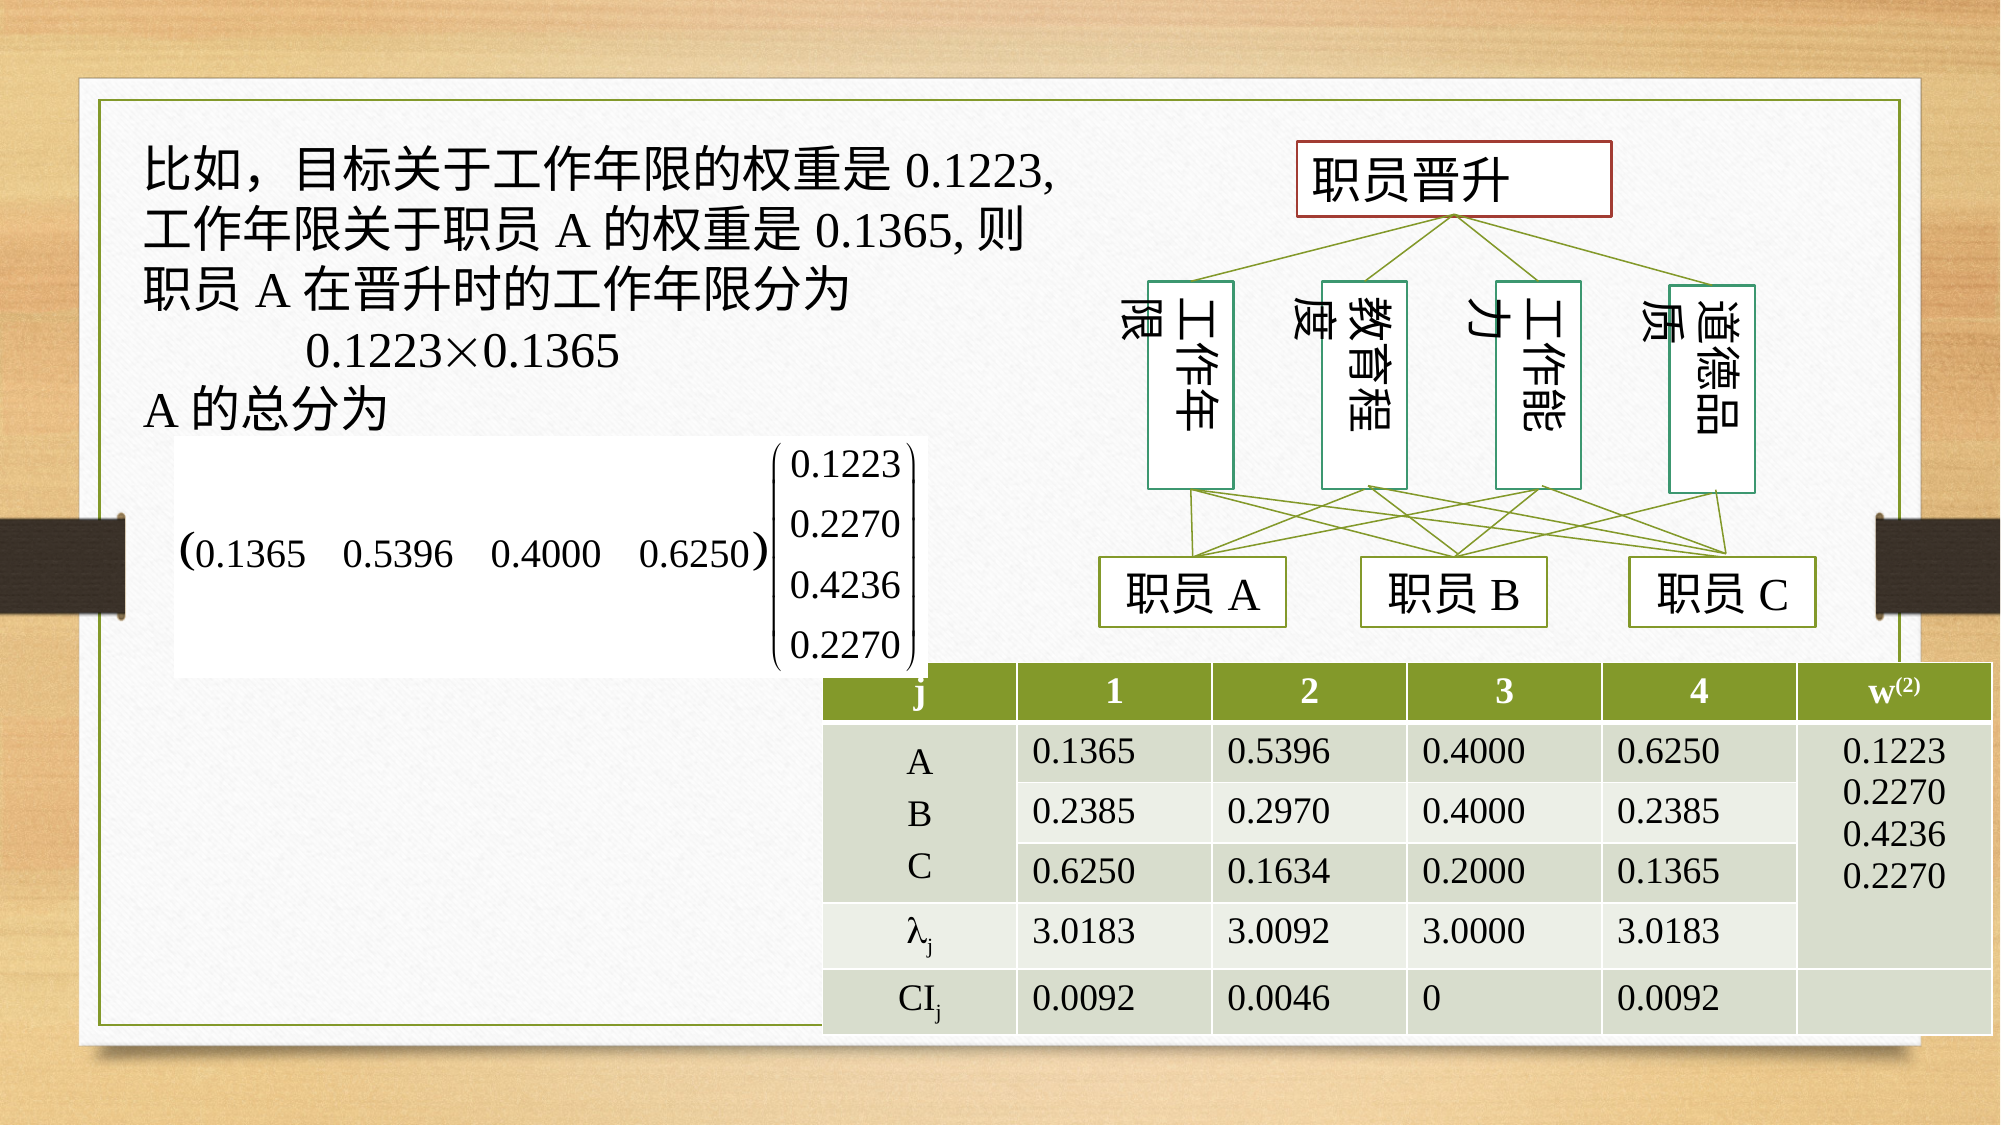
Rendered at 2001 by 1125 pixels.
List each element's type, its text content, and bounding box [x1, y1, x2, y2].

table_cell 0.5396 [1213, 725, 1406, 782]
table_cell 0.2385 [1603, 783, 1796, 842]
table_cell 0.0092 [1018, 970, 1211, 1034]
picture [0, 0, 2001, 1125]
table_cell 3.0183 [1018, 904, 1211, 968]
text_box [174, 435, 928, 679]
table_cell 0.1365 [1603, 844, 1796, 902]
table_header j [823, 663, 1016, 720]
table_cell 0.2385 [1018, 783, 1211, 842]
table_cell A B C [823, 725, 1016, 902]
table_cell 3.0183 [1603, 904, 1796, 968]
table_cell 0.6250 [1018, 844, 1211, 902]
table_header 2 [1213, 663, 1406, 720]
table_cell 0.1634 [1213, 844, 1406, 902]
table_cell CIj [823, 970, 1016, 1034]
table_header 3 [1408, 663, 1601, 720]
table_cell 0.0092 [1603, 970, 1796, 1034]
table_cell 0.6250 [1603, 725, 1796, 782]
table_cell j [823, 904, 1016, 968]
table_cell 0.1223 0.2270 0.4236 0.2270 [1798, 725, 1991, 968]
table_cell 0 [1408, 970, 1601, 1034]
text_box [1099, 141, 1816, 626]
table_cell [1798, 970, 1991, 1034]
table_header 1 [1018, 663, 1211, 720]
text_box 比如，目标关于工作年限的权重是0.1223, 工作年限关于职员A的权重是0.1365,则职员A在晋升时的工作年限分为 0.12230.1365 A的总分为 [128, 129, 1074, 505]
table_header w(2) [1798, 663, 1991, 720]
table_cell 0.2970 [1213, 783, 1406, 842]
table_cell 0.4000 [1408, 783, 1601, 842]
table_cell 0.0046 [1213, 970, 1406, 1034]
table_cell 0.1365 [1018, 725, 1211, 782]
table_cell 0.4000 [1408, 725, 1601, 782]
table_cell 0.2000 [1408, 844, 1601, 902]
table_cell 3.0092 [1213, 904, 1406, 968]
table_cell 3.0000 [1408, 904, 1601, 968]
table_header 4 [1603, 663, 1796, 720]
